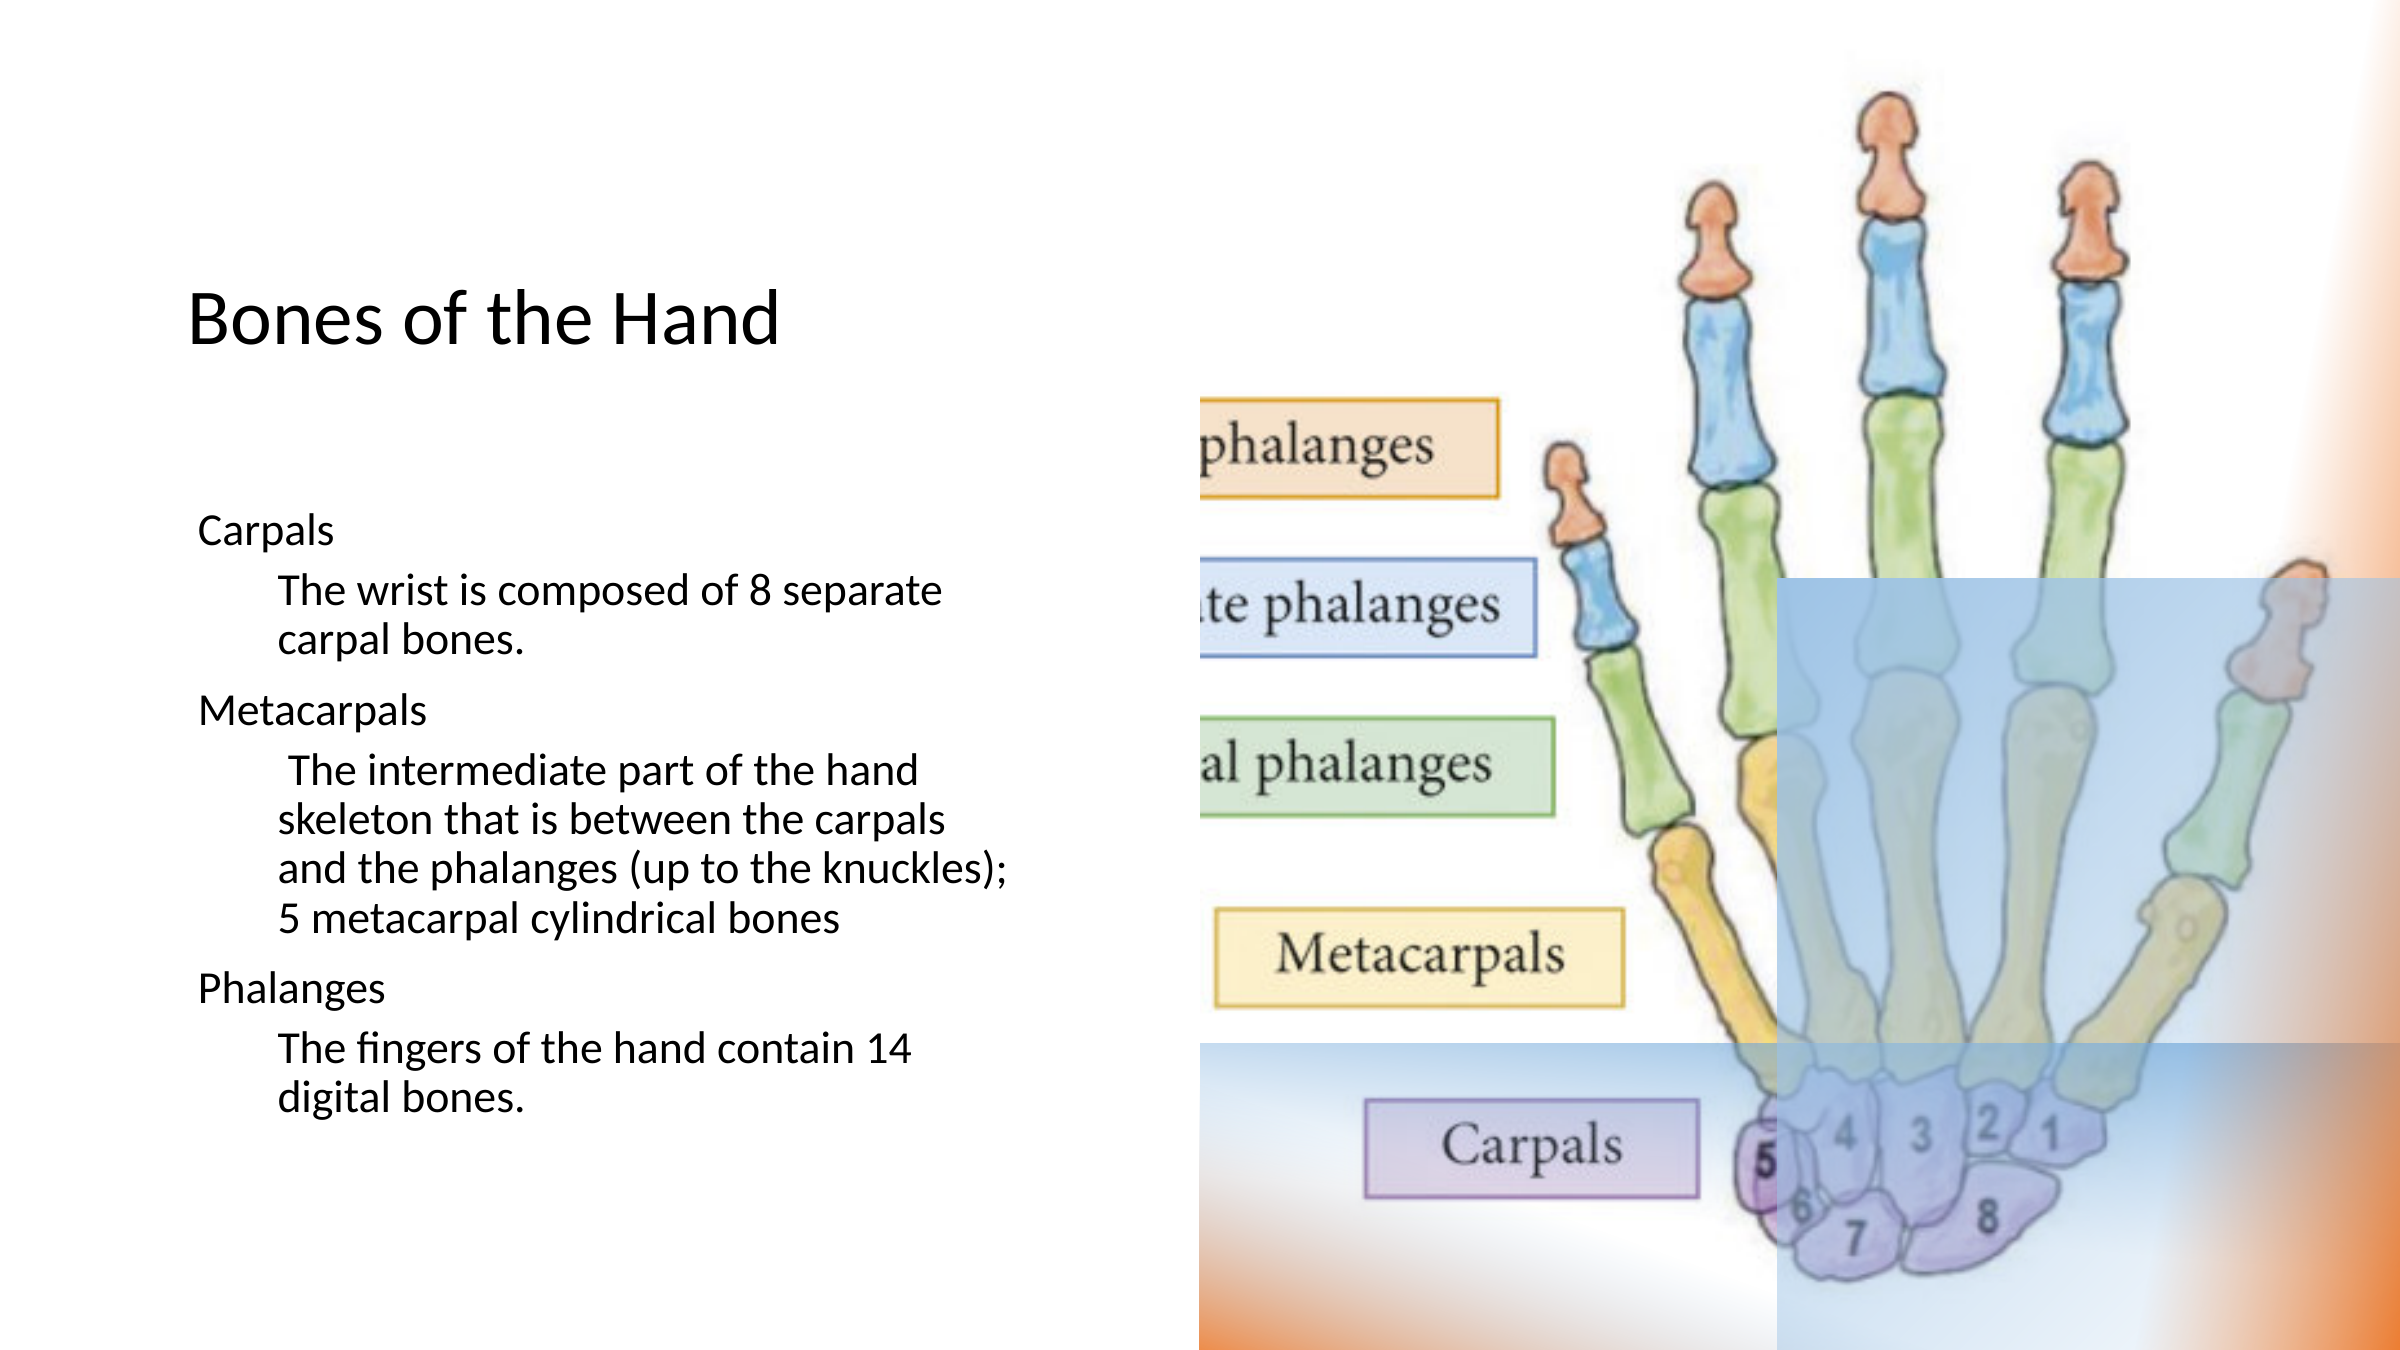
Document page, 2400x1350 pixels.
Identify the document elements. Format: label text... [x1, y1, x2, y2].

title Bones of the Hand [172, 145, 1030, 464]
list Carpals The wrist is composed of 8 separate carpal bones. Metacarpals The intermediate part of the hand skeleton that is between the carpals and the phalanges (up to the knuckles); 5 metacarpal cylindrical bones Phalanges The fingers of the hand contain 14 digital bones. [172, 498, 1030, 1178]
picture [1199, 0, 2400, 1350]
